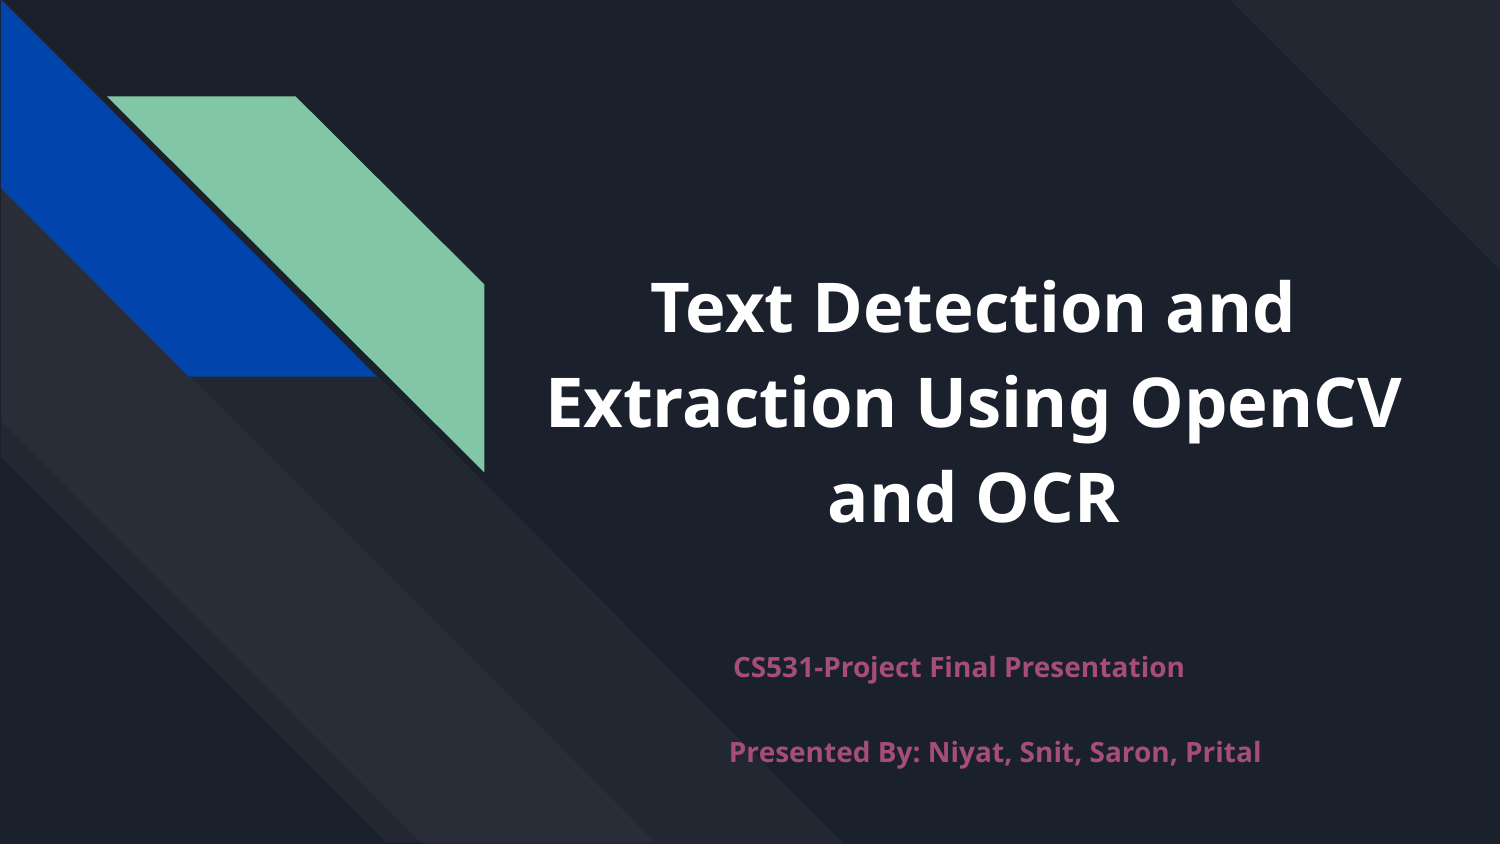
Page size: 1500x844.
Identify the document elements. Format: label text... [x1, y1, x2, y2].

text_box Presented By: Niyat, Snit, Saron, Prital [672, 722, 1319, 784]
title Text Detection and Extraction Using OpenCV and OCR [499, 236, 1449, 558]
subtitle CS531-Project Final Presentation [691, 636, 1300, 722]
